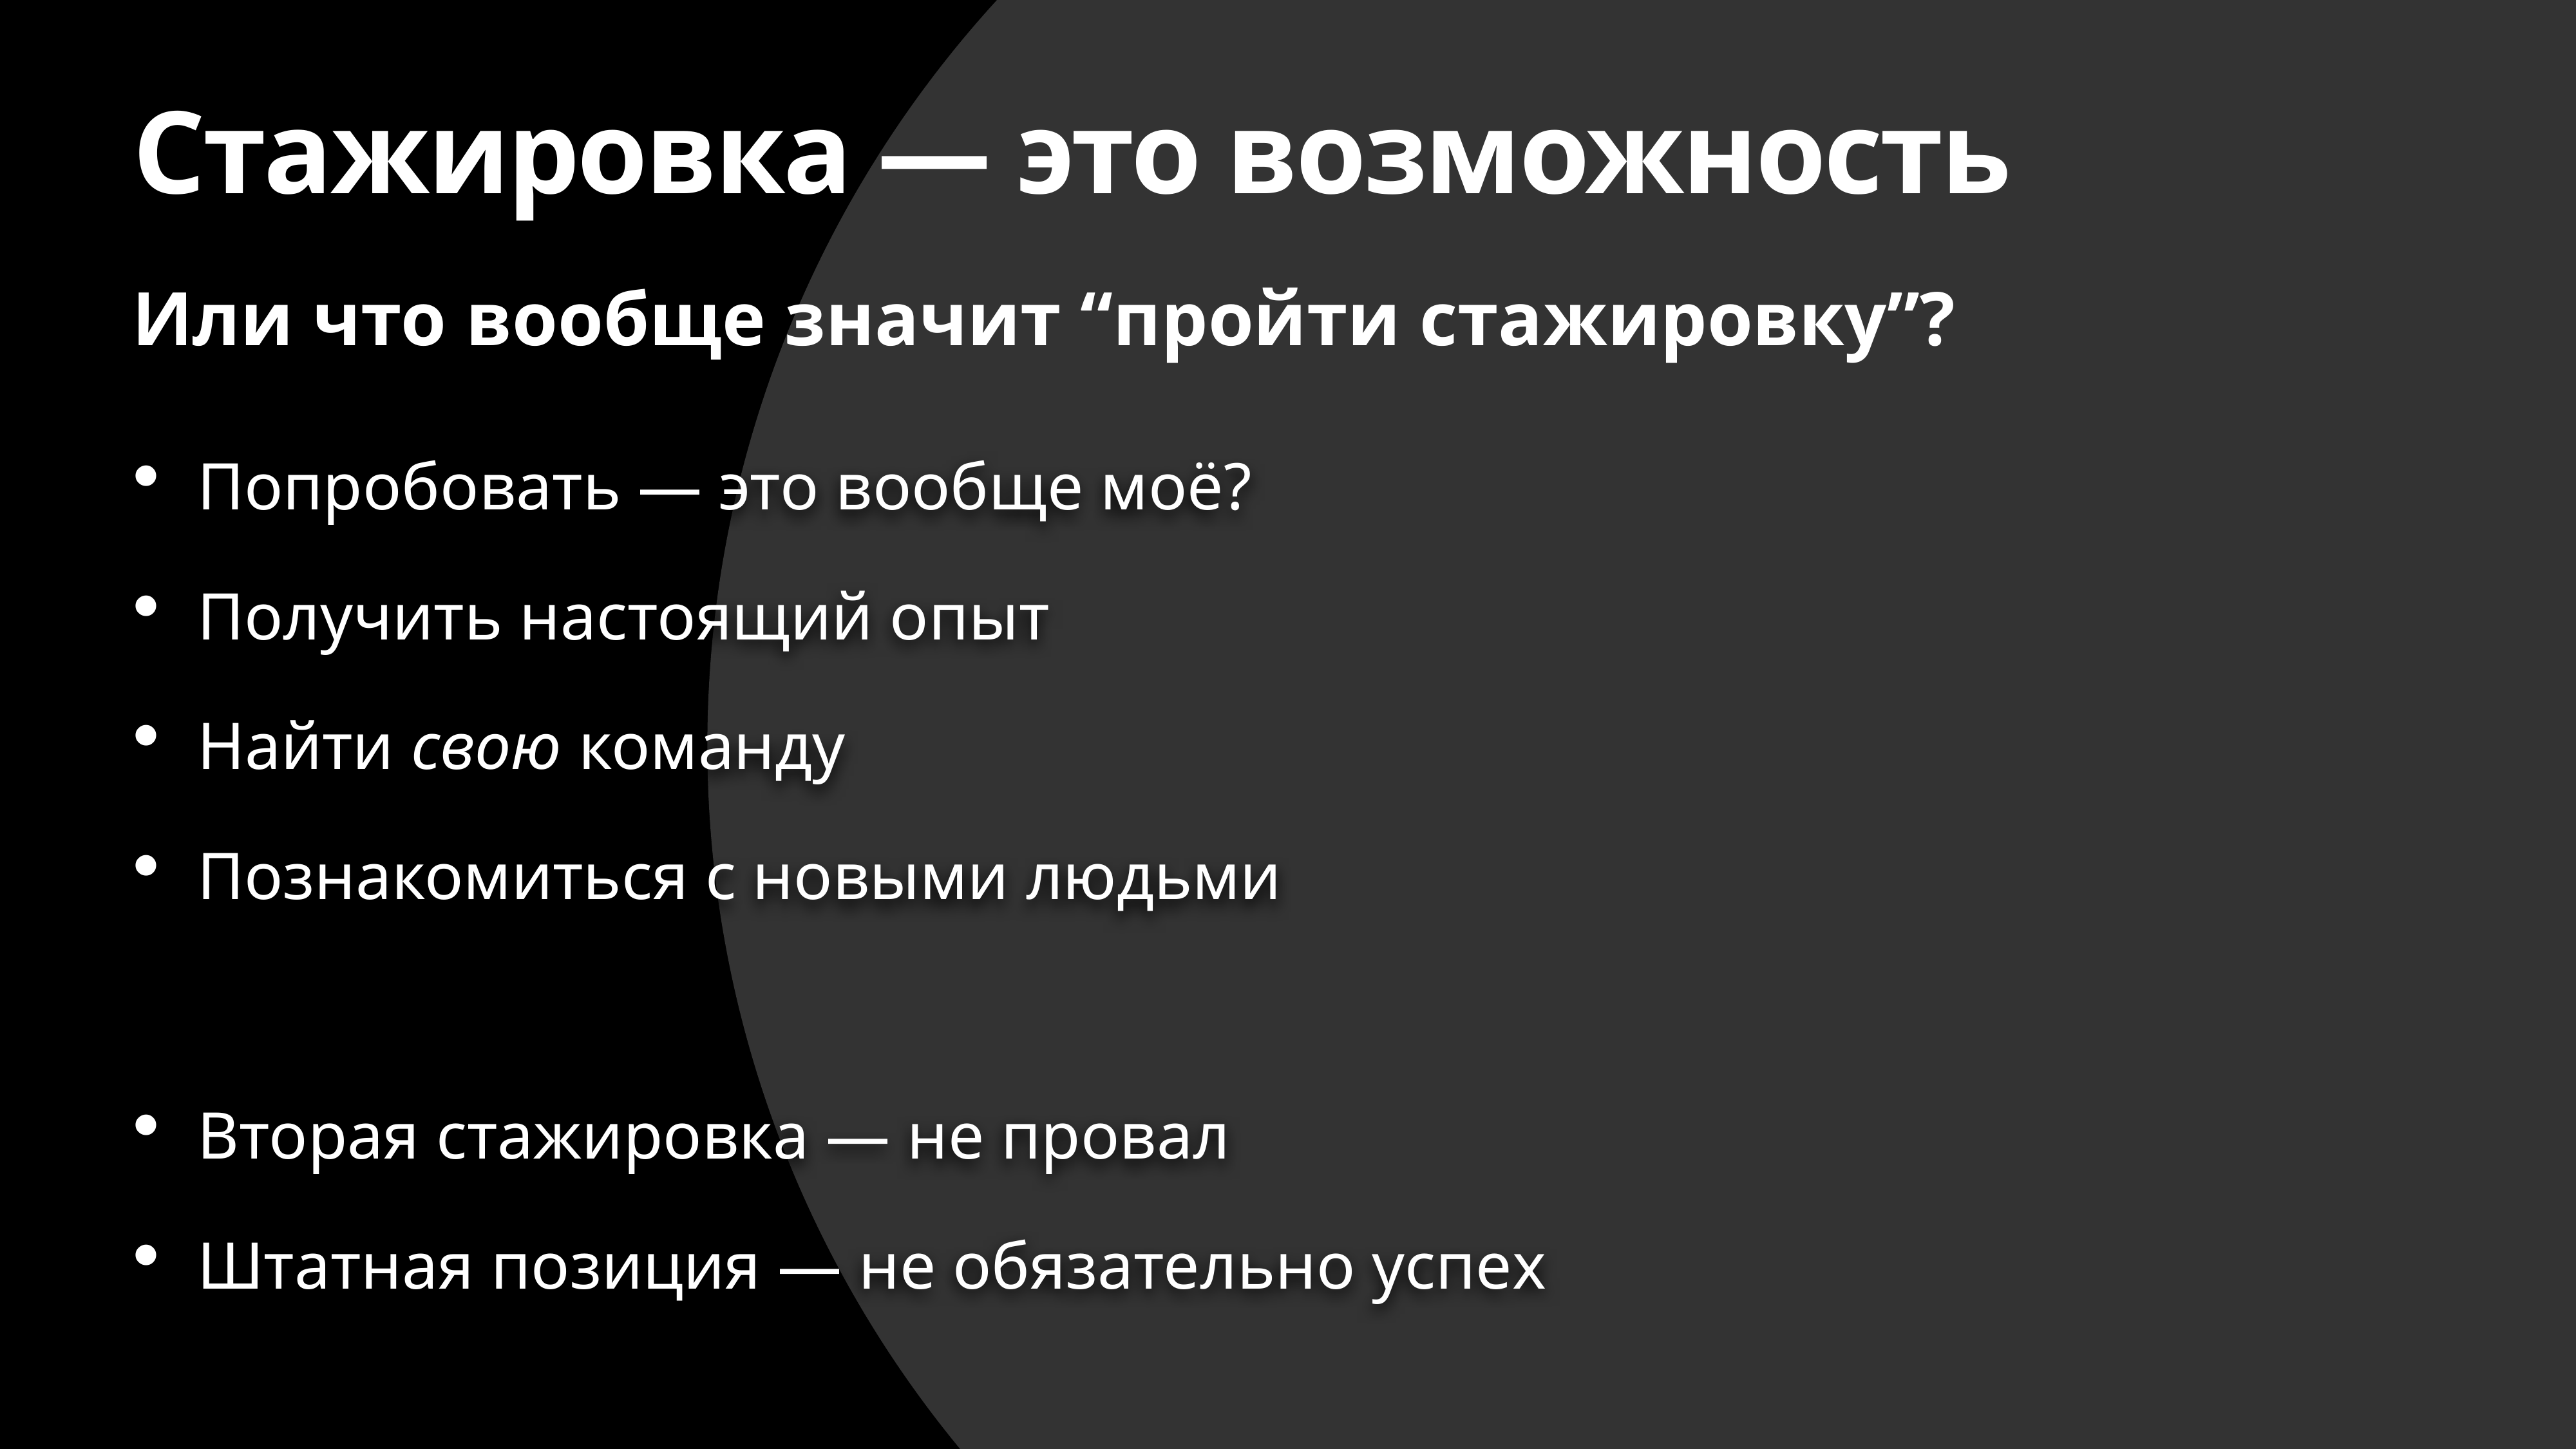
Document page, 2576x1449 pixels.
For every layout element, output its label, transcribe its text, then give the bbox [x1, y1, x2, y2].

text_box [750, 0, 2576, 1449]
list Попробовать — это вообще моё? Получить настоящий опыт Найти свою команду Познакомиться с новыми людьми Вторая стажировка — не провал Штатная позиция — не обязательно успех [127, 448, 2449, 1321]
title Стажировка — это возможность [127, 100, 915, 252]
list Или что вообще значит “пройти стажировку”? [127, 266, 817, 366]
